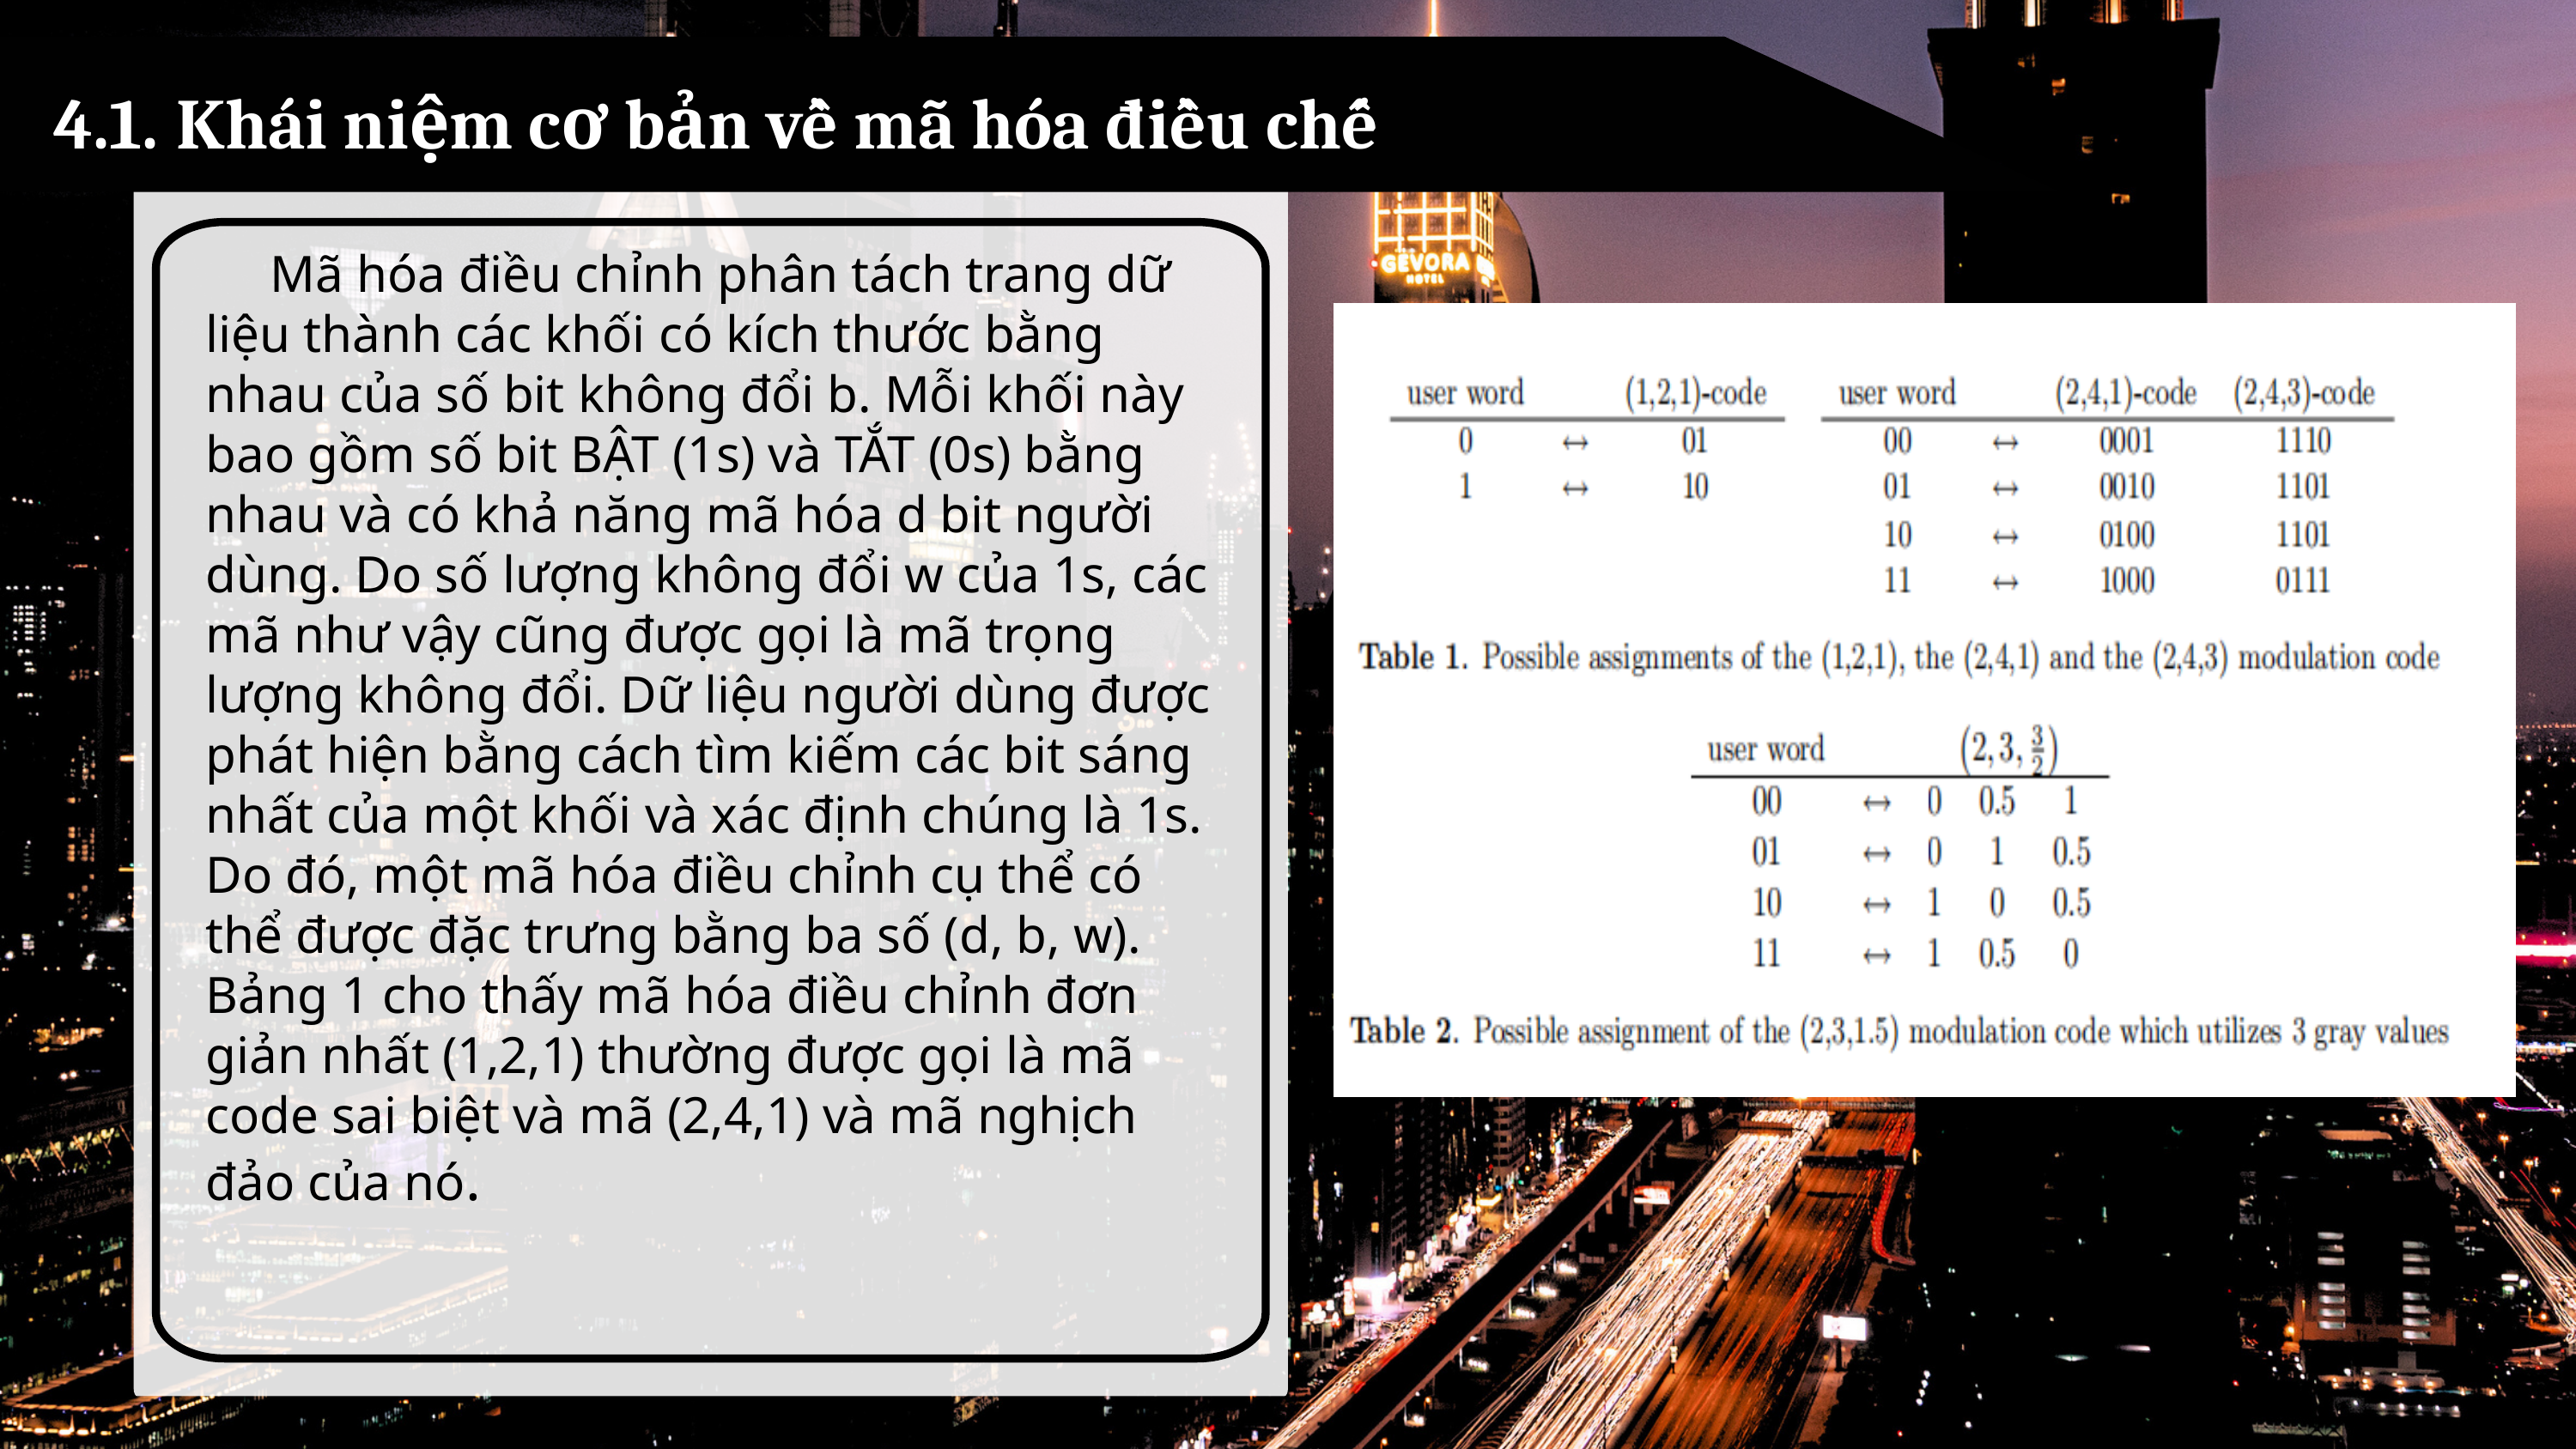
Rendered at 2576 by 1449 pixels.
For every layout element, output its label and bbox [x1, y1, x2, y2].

picture [0, 0, 2576, 1449]
text_box [155, 205, 1289, 1359]
text_box [133, 202, 1289, 1397]
text_box [0, 36, 2062, 192]
